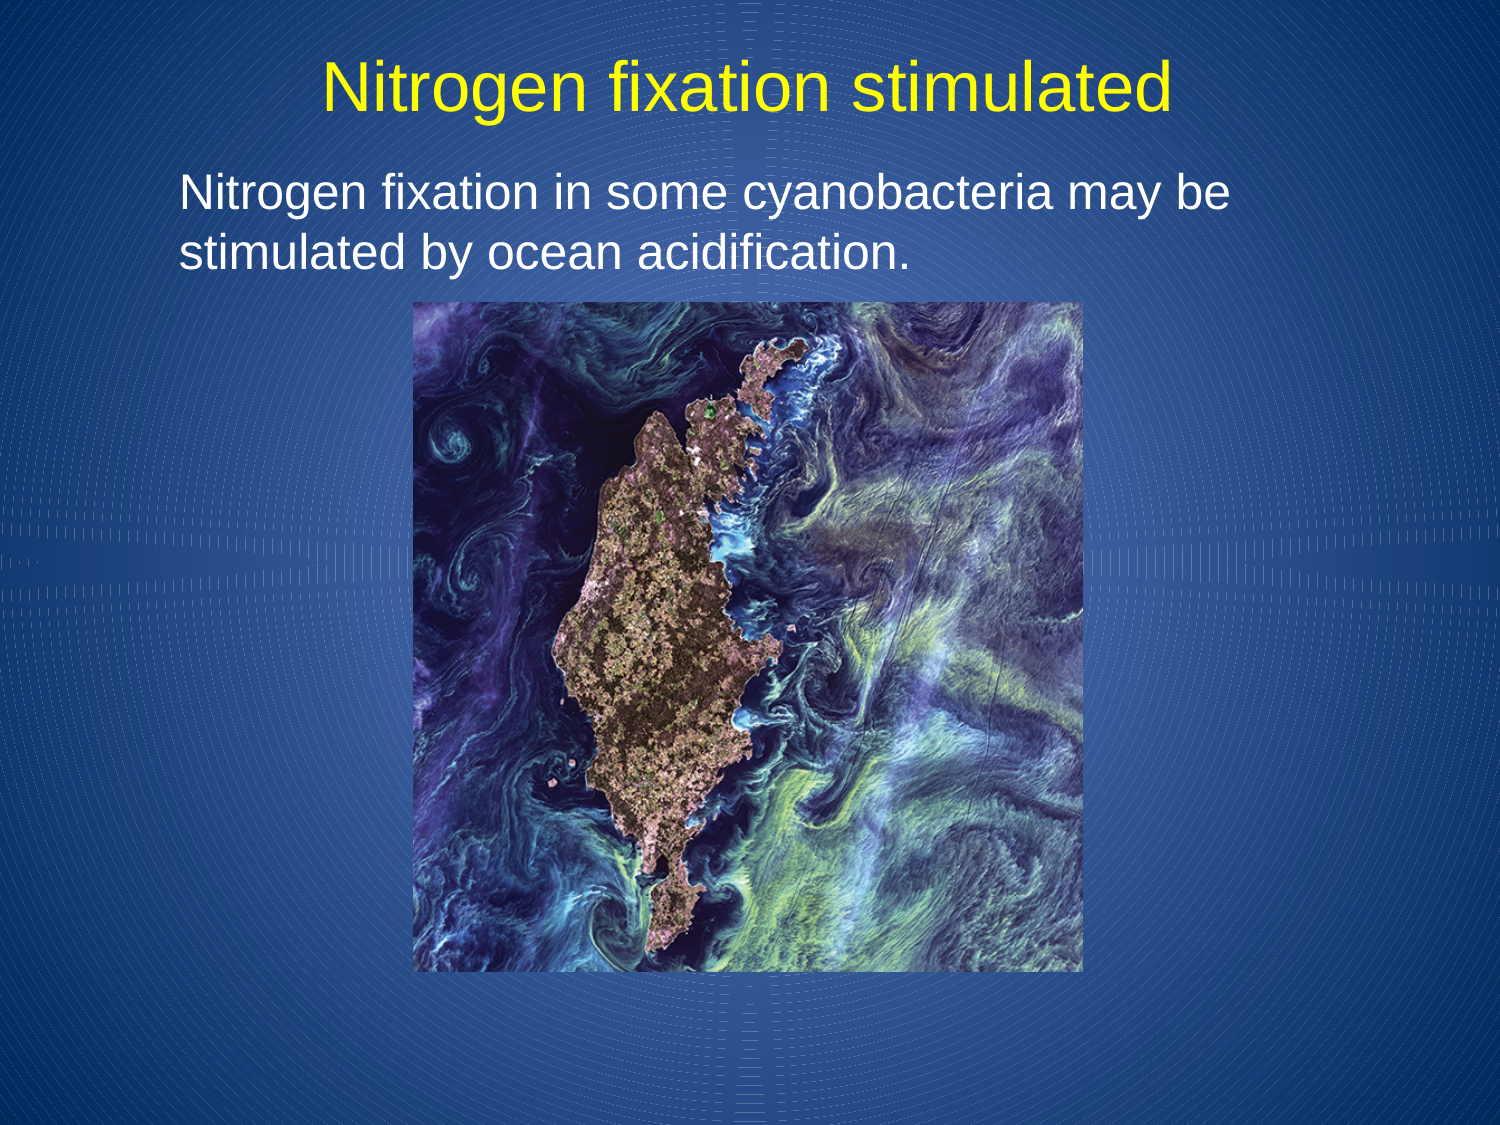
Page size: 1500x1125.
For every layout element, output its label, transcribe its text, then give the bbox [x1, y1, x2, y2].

picture [413, 302, 1083, 972]
text_box Nitrogen fixation in some cyanobacteria may be stimulated by ocean acidification. [163, 152, 1348, 288]
title Nitrogen fixation stimulated [73, 39, 1424, 163]
